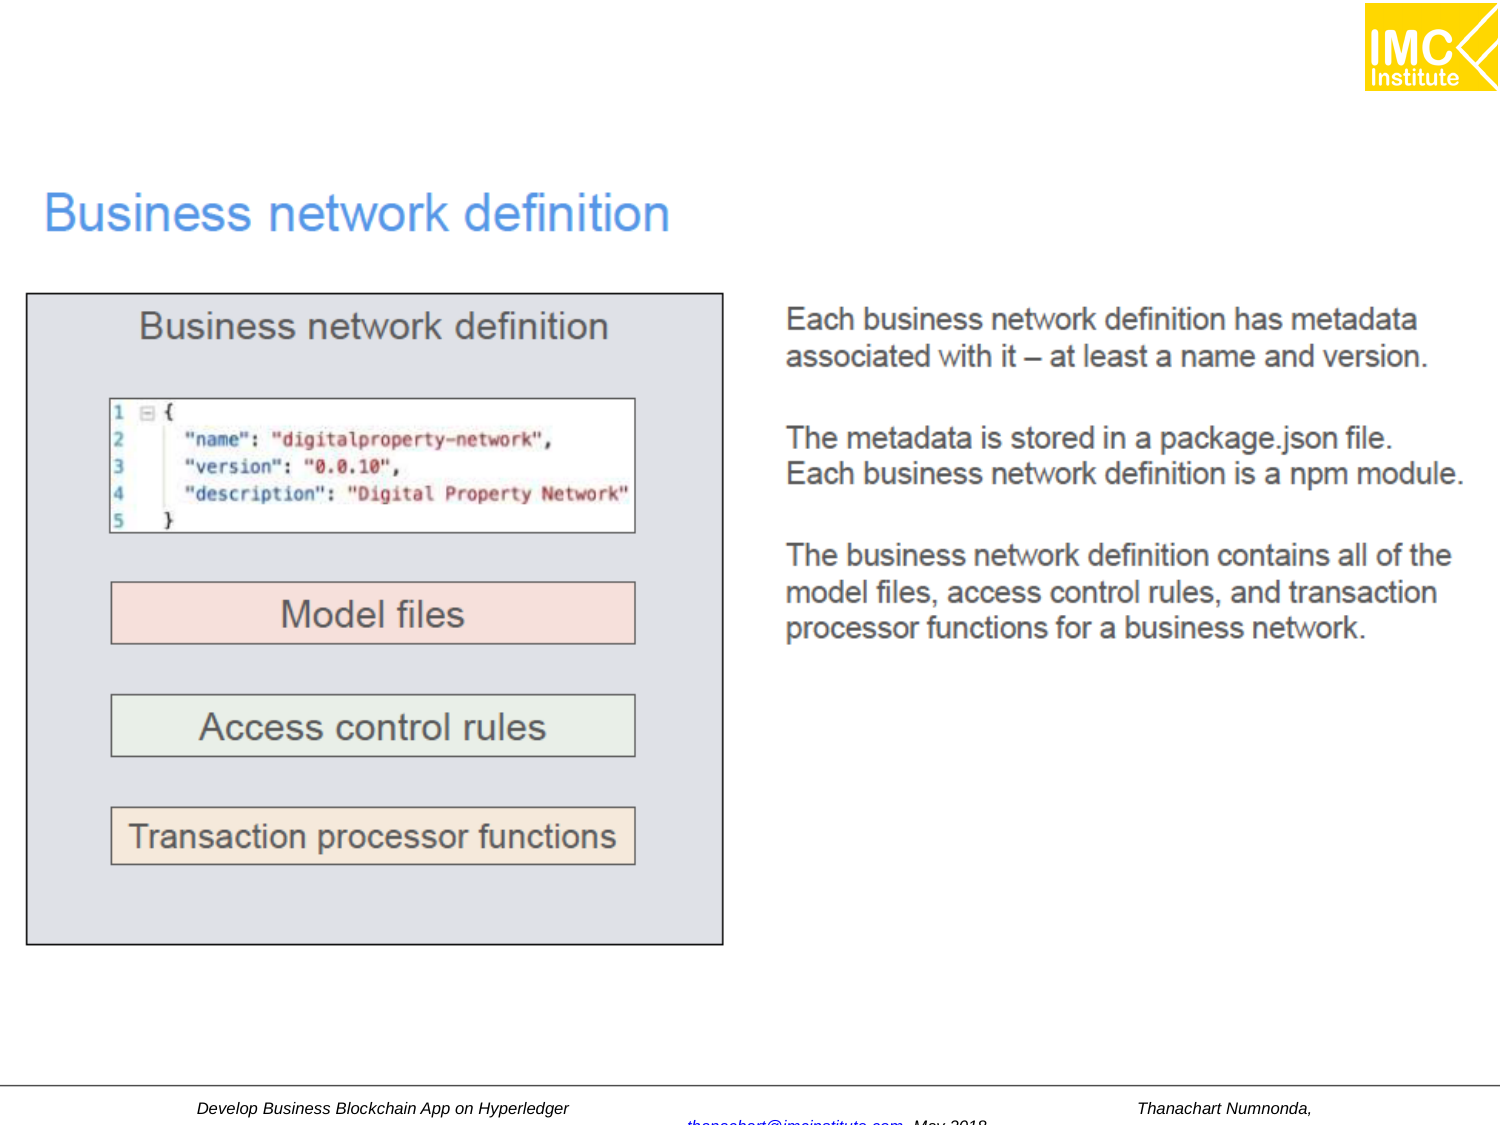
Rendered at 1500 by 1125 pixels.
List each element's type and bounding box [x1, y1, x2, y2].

picture [1365, 3, 1498, 91]
picture [0, 162, 1500, 958]
